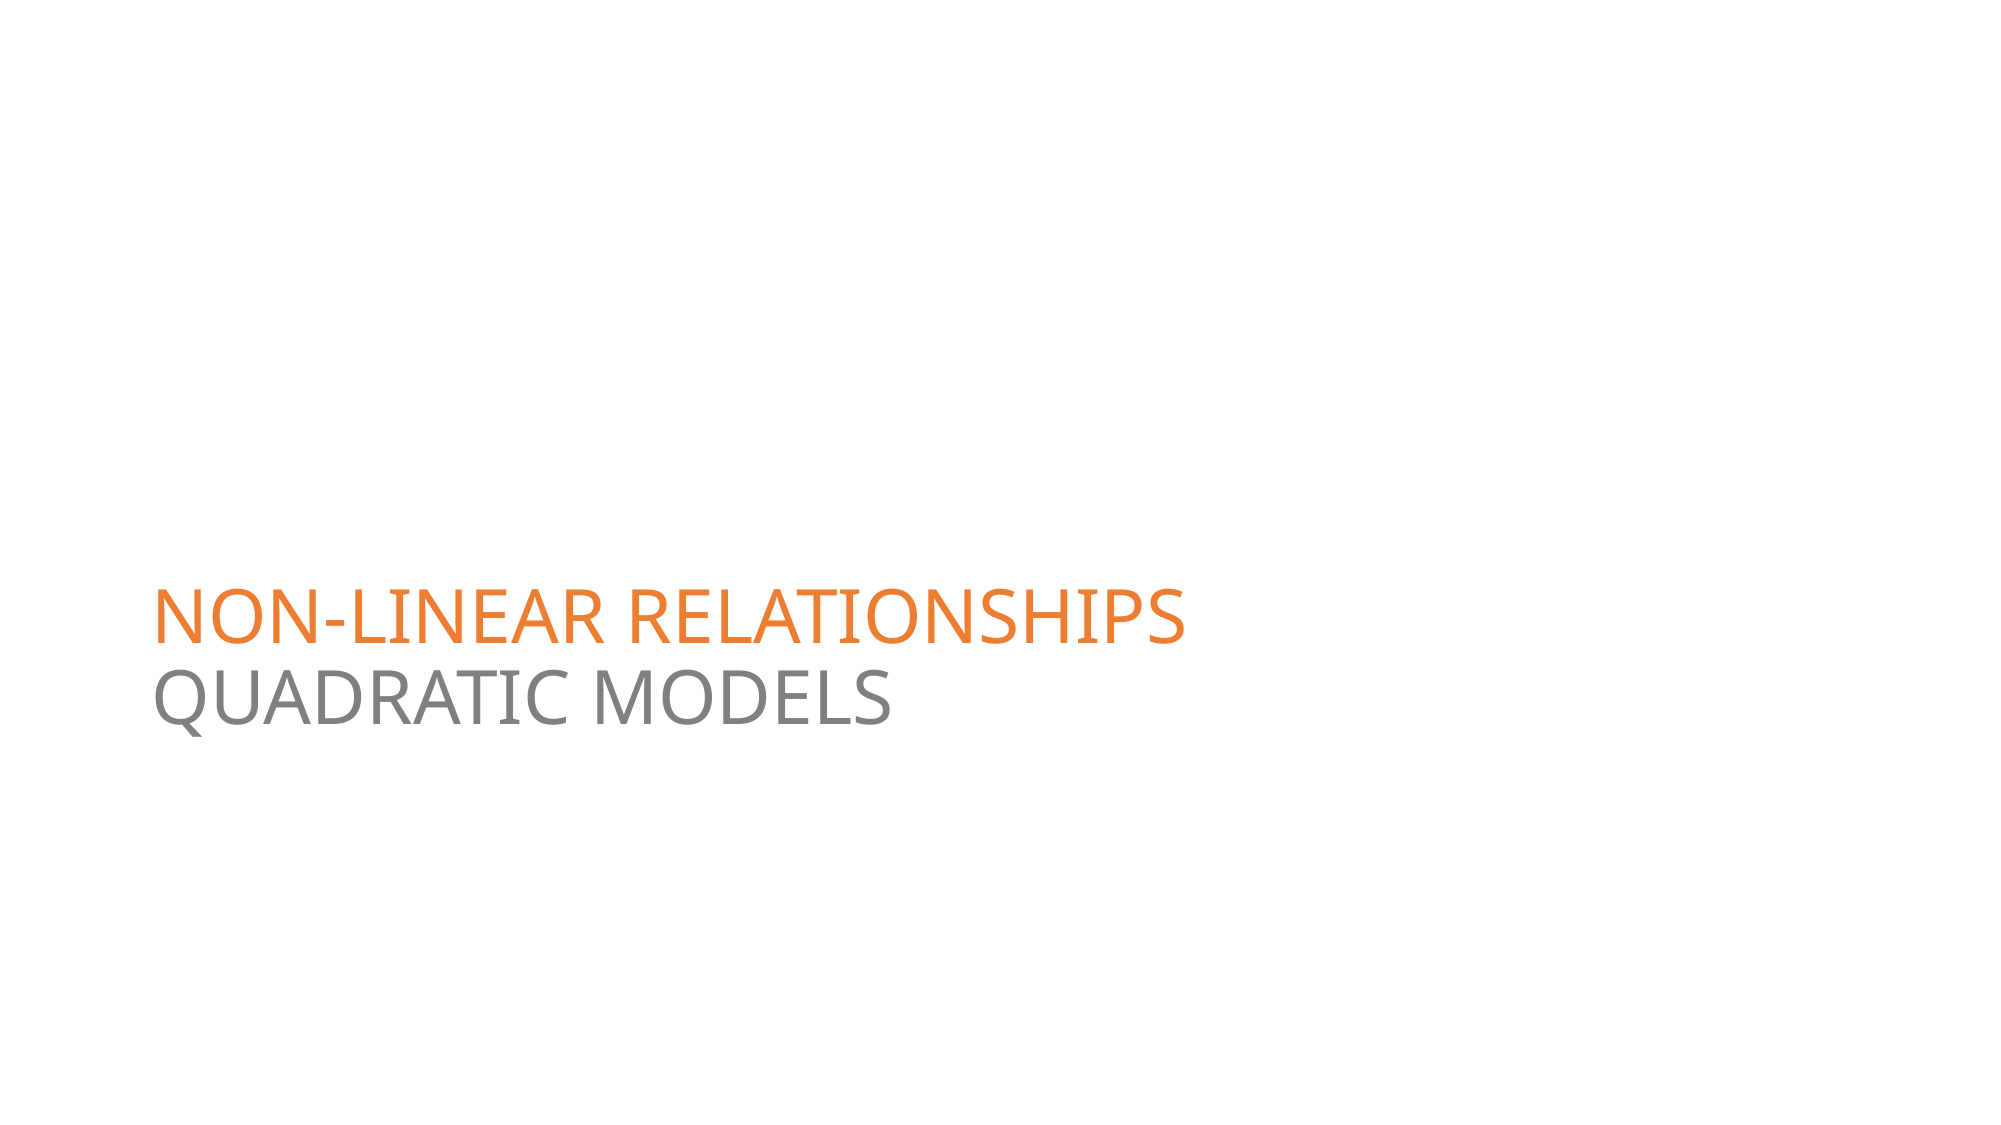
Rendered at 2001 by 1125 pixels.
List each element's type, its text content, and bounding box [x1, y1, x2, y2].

title Non-Linear Relationships quadratic models [136, 280, 1862, 749]
